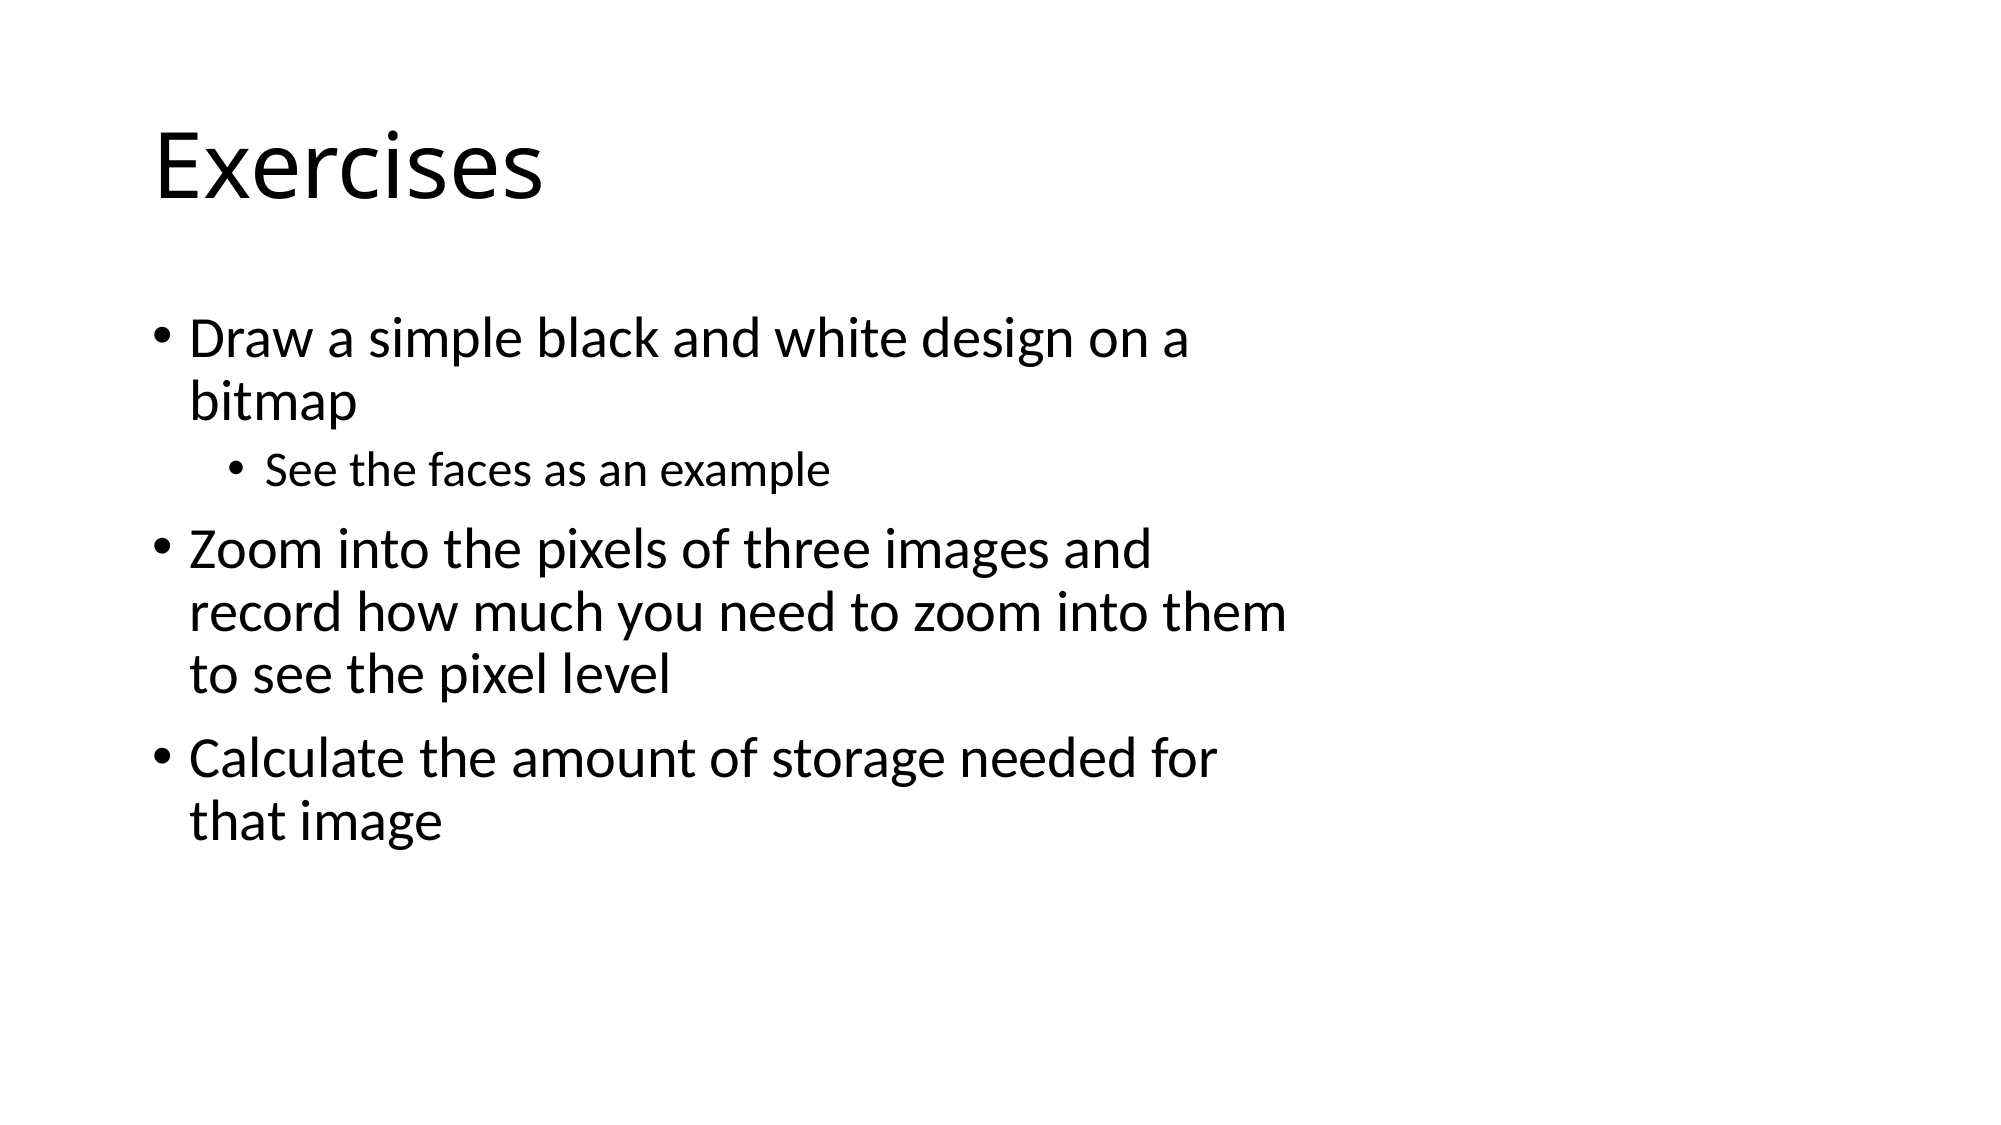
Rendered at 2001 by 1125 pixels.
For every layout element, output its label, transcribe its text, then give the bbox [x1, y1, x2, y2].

title Exercises [137, 59, 1863, 278]
list Draw a simple black and white design on a bitmap See the faces as an example Zoom into the pixels of three images and record how much you need to zoom into them to see the pixel level Calculate the amount of storage needed for that image [137, 299, 1323, 1066]
